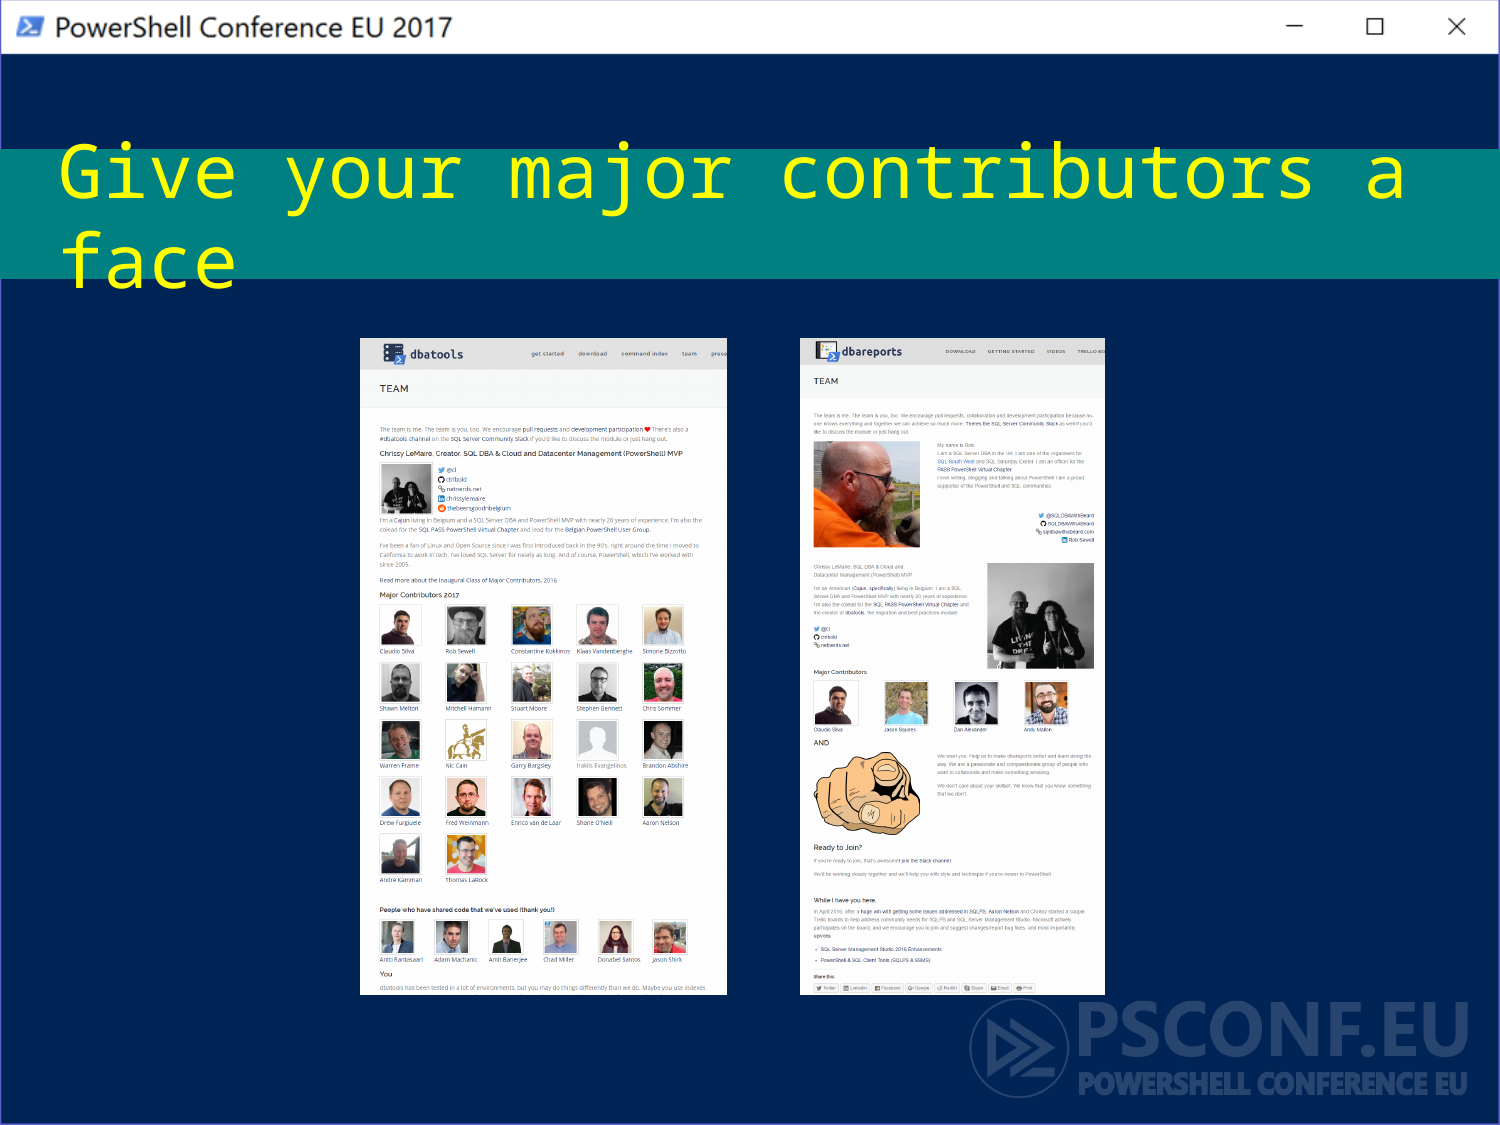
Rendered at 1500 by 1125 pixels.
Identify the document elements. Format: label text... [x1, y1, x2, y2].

title Give your major contributors a face [0, 149, 1500, 279]
picture [0, 0, 1500, 149]
picture [0, 279, 1500, 1125]
